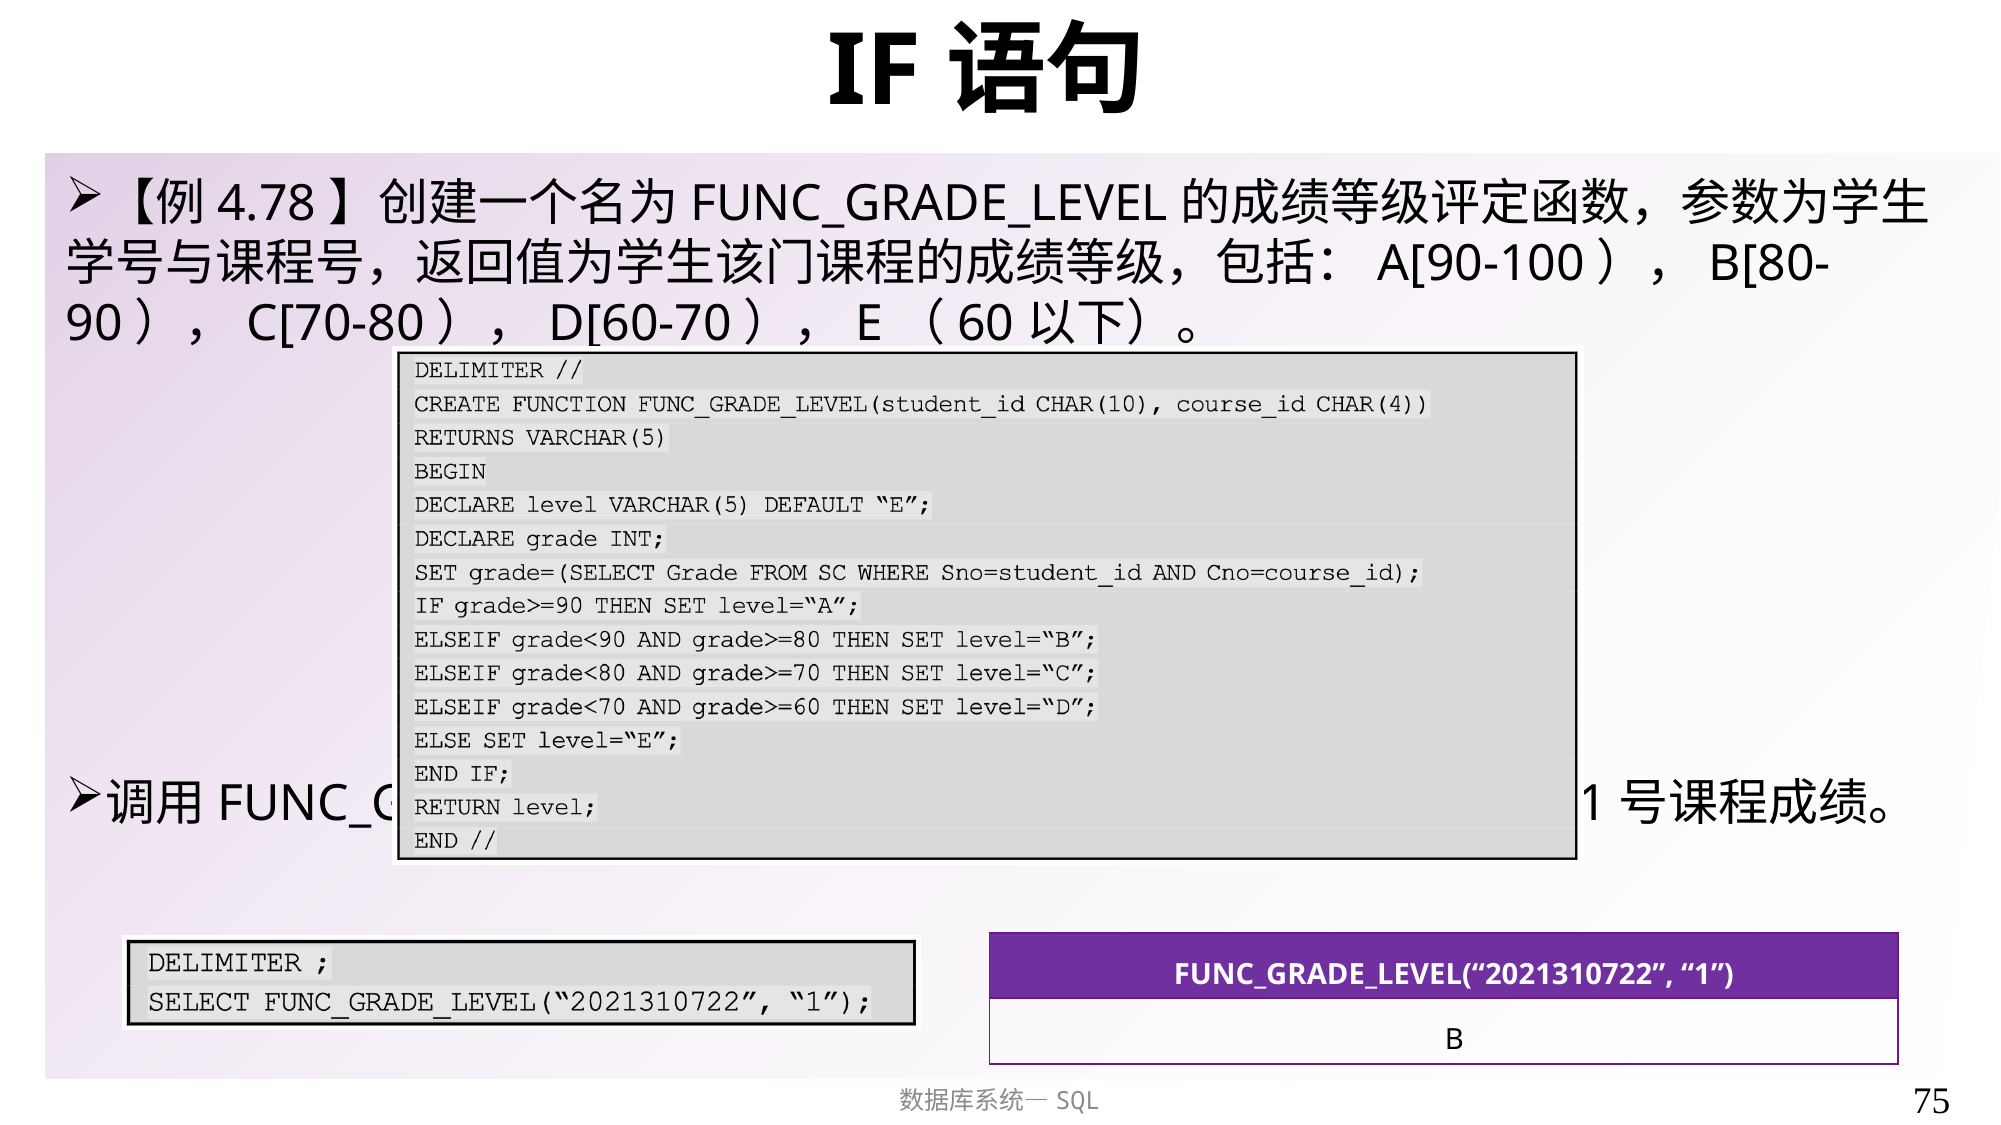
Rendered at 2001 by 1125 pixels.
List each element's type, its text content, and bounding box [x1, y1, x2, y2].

footer 数据库系统—SQL [662, 1073, 1338, 1125]
text_box [43, 151, 2000, 1081]
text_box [121, 935, 922, 1030]
table_cell B [990, 999, 1897, 1063]
slide_number 75 [1898, 1069, 2000, 1125]
table_header FUNC_GRADE_LEVEL(“2021310722”, “1”) [990, 934, 1897, 997]
title IF语句 [159, 8, 1815, 121]
list 【例4.78】创建一个名为FUNC_GRADE_LEVEL的成绩等级评定函数，参数为学生学号与课程号，返回值为学生该门课程的成绩等级，包括：A[90-100），B[80-90），C[70-80），D[60-70），E（60以下）。 调用FUNC_GRADE_LEVEL函数，查询学号2021310722的学生的1号课程成绩。 [50, 163, 1950, 1083]
picture [392, 345, 1585, 865]
